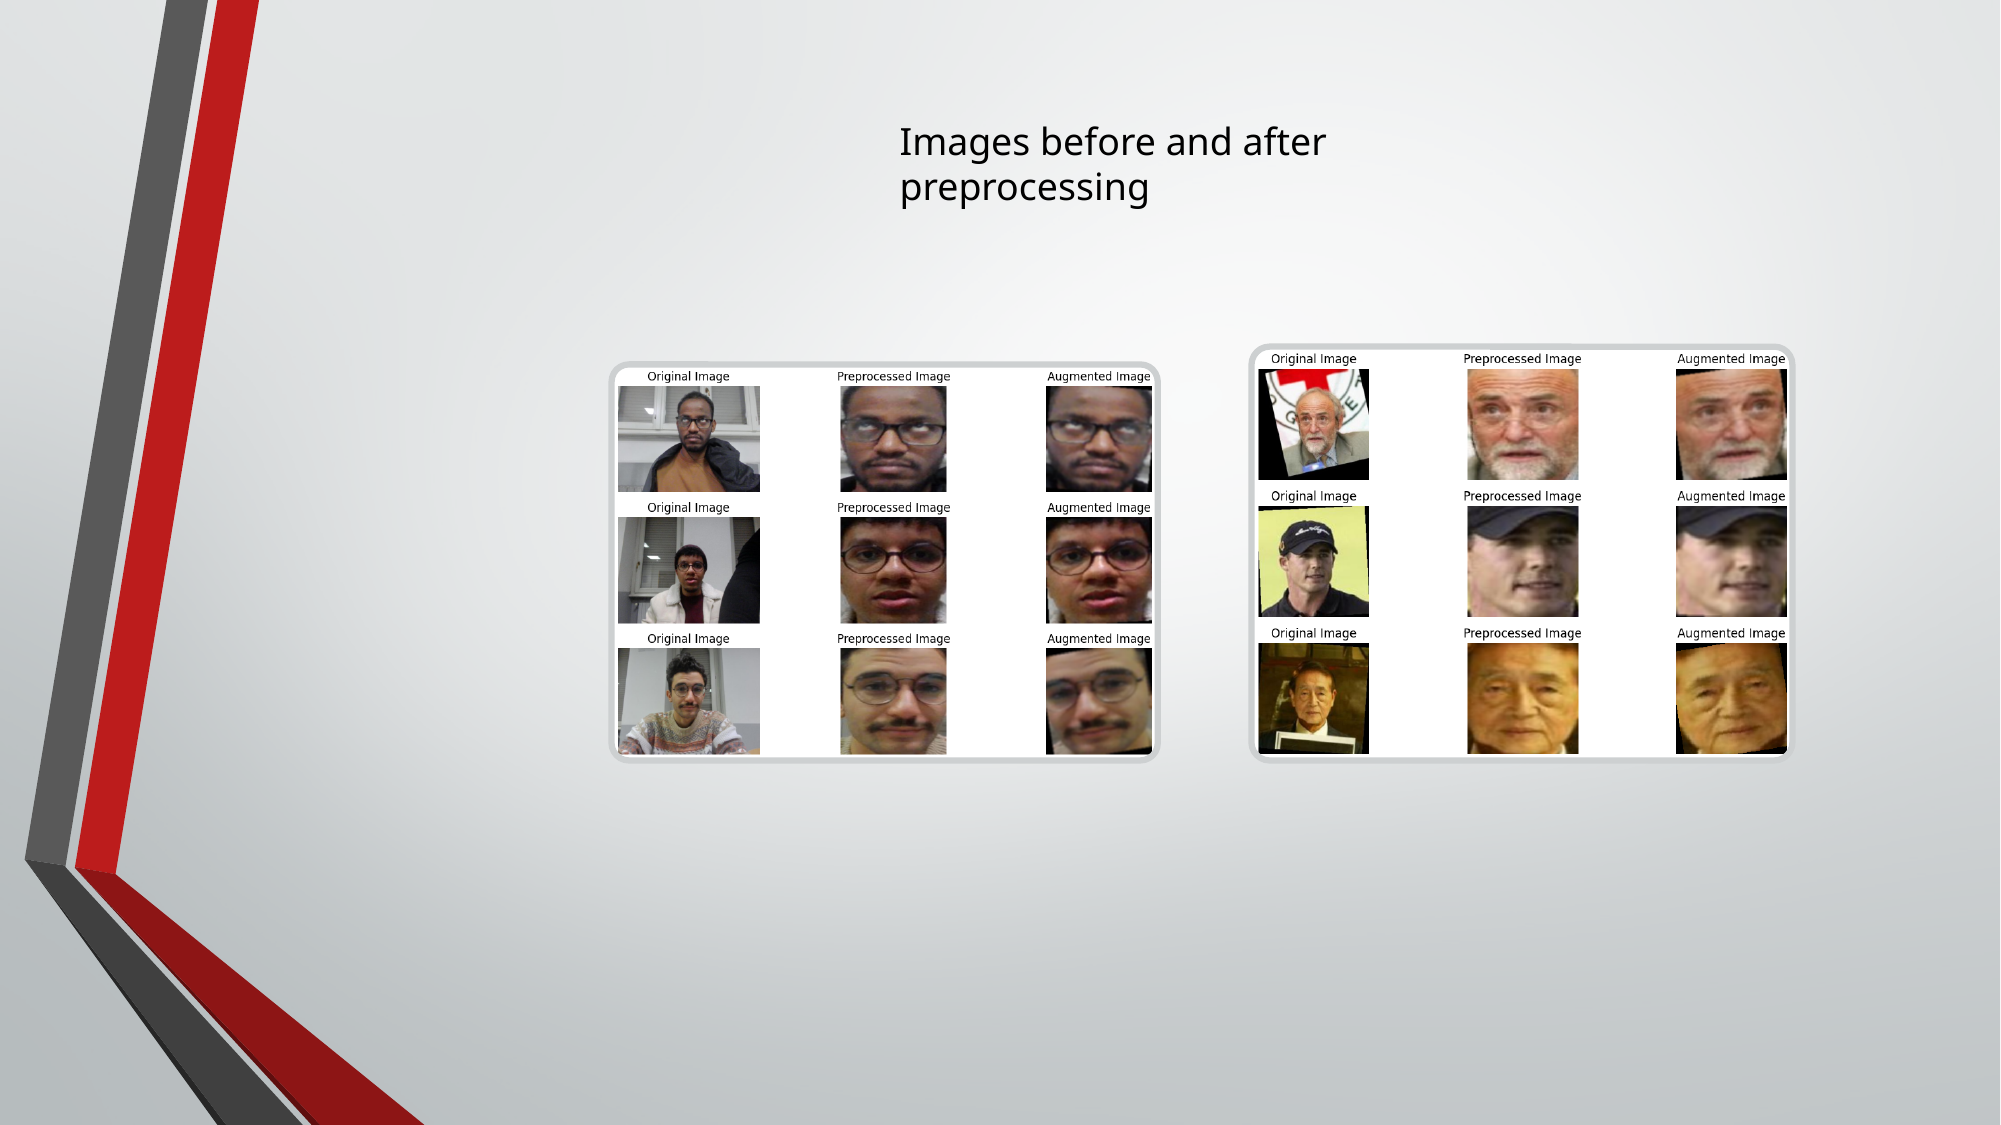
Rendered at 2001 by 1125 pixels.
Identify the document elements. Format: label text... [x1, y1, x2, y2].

picture [1251, 346, 1793, 761]
picture [611, 364, 1158, 761]
text_box Images before and after preprocessing [884, 97, 1346, 228]
